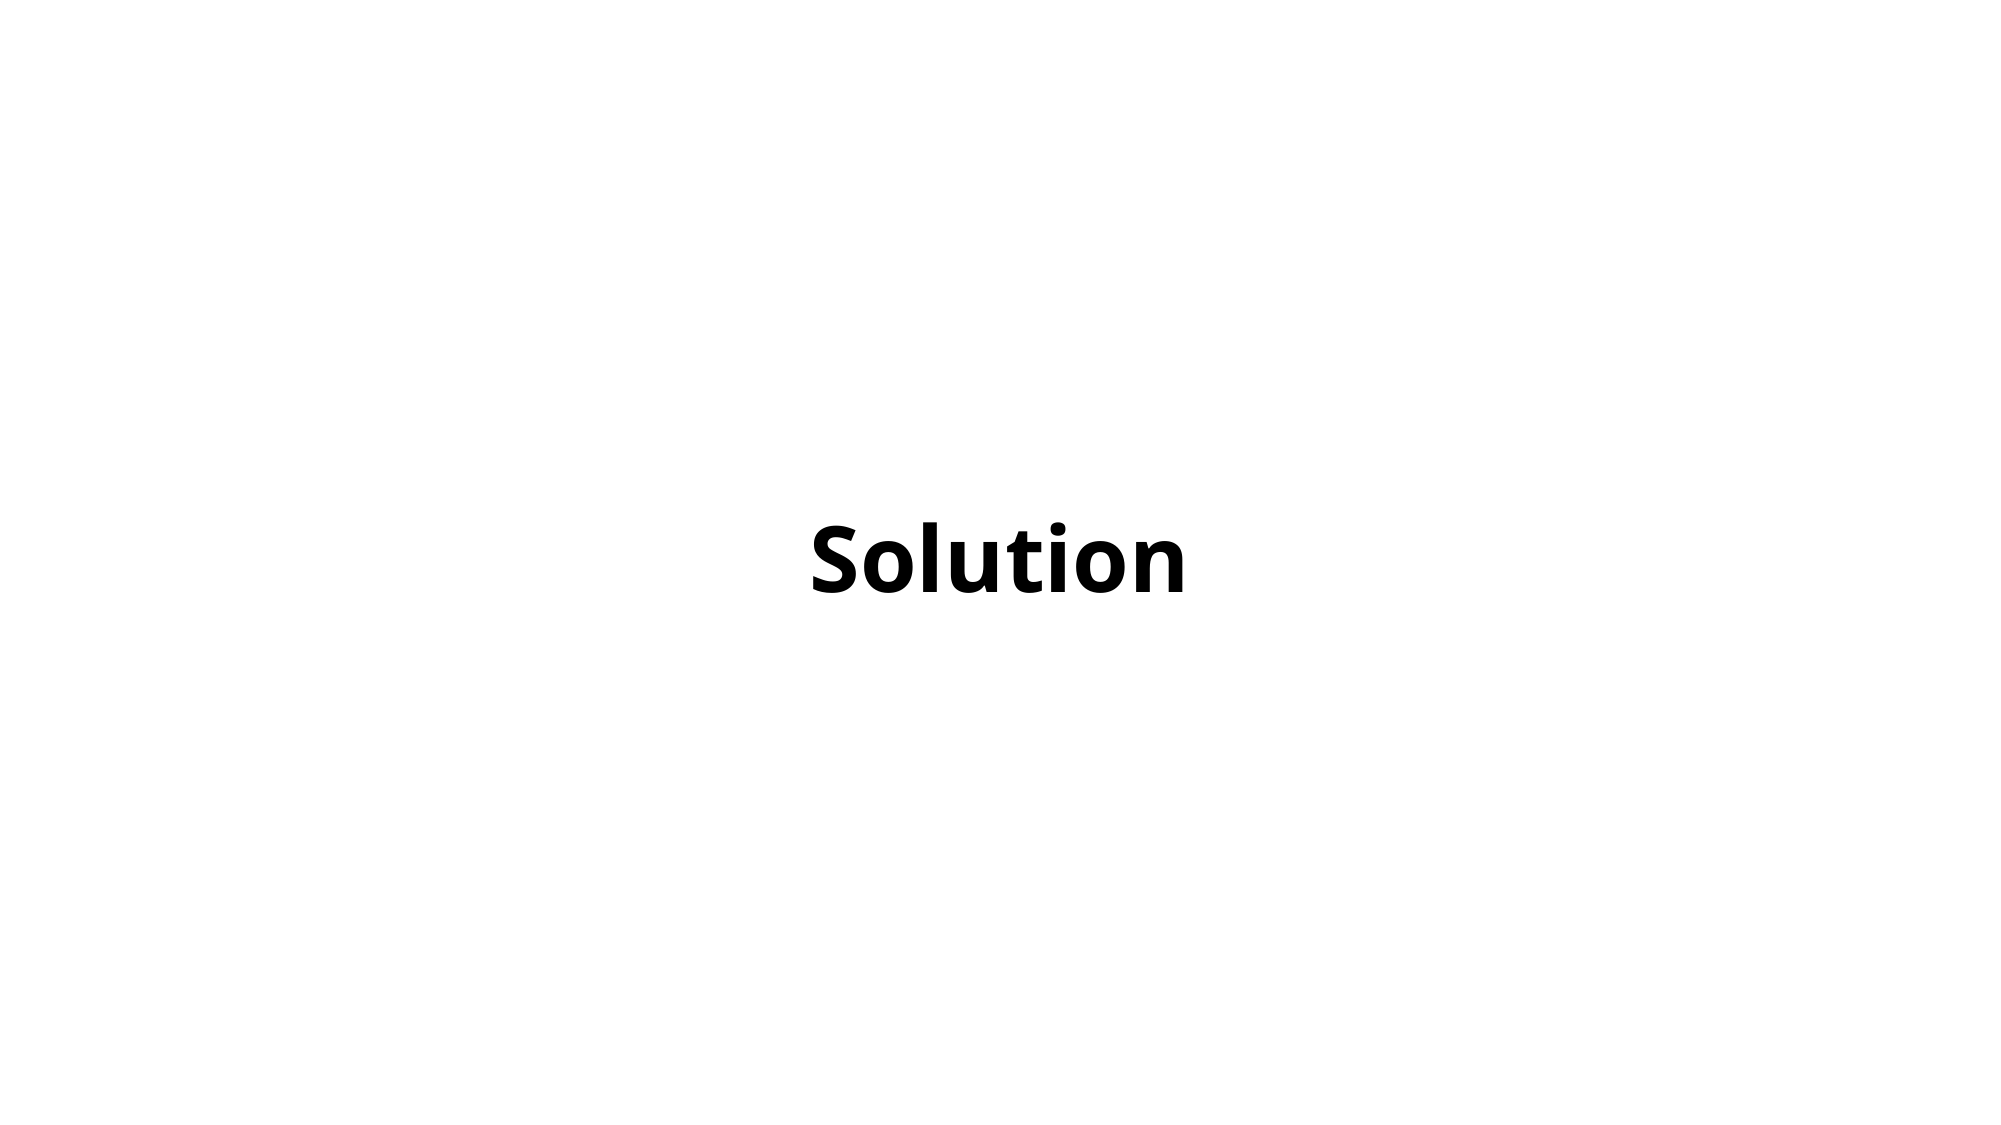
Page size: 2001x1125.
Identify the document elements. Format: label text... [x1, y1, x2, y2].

title Solution [137, 453, 1863, 672]
